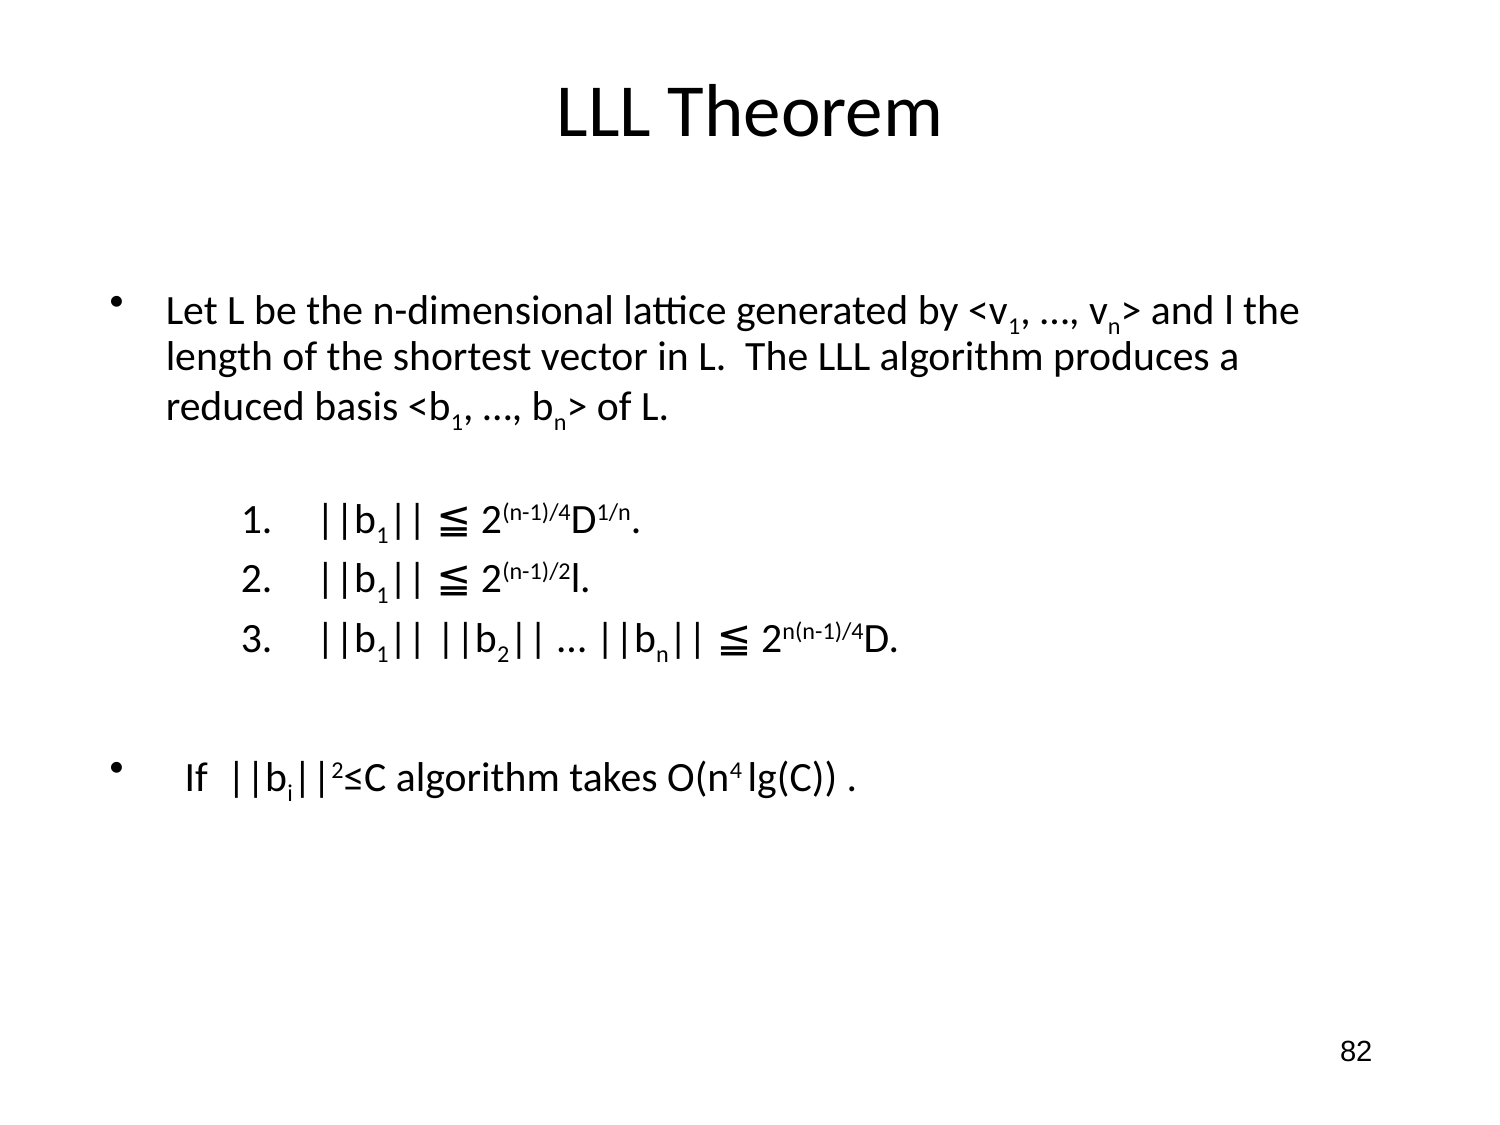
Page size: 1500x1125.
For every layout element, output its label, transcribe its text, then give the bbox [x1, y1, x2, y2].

list Let L be the n-dimensional lattice generated by <v1, …, vn> and l the length of the shortest vector in L. The LLL algorithm produces a reduced basis <b1, …, bn> of L. ||b1|| ≦ 2(n-1)/4D1/n. ||b1|| ≦ 2(n-1)/2l. ||b1|| ||b2|| … ||bn|| ≦ 2n(n-1)/4D. If ||bi||2≤C algorithm takes O(n4 lg(C)) . [94, 237, 1343, 963]
title LLL Theorem [112, 49, 1388, 163]
slide_number 82 [1074, 1024, 1388, 1101]
